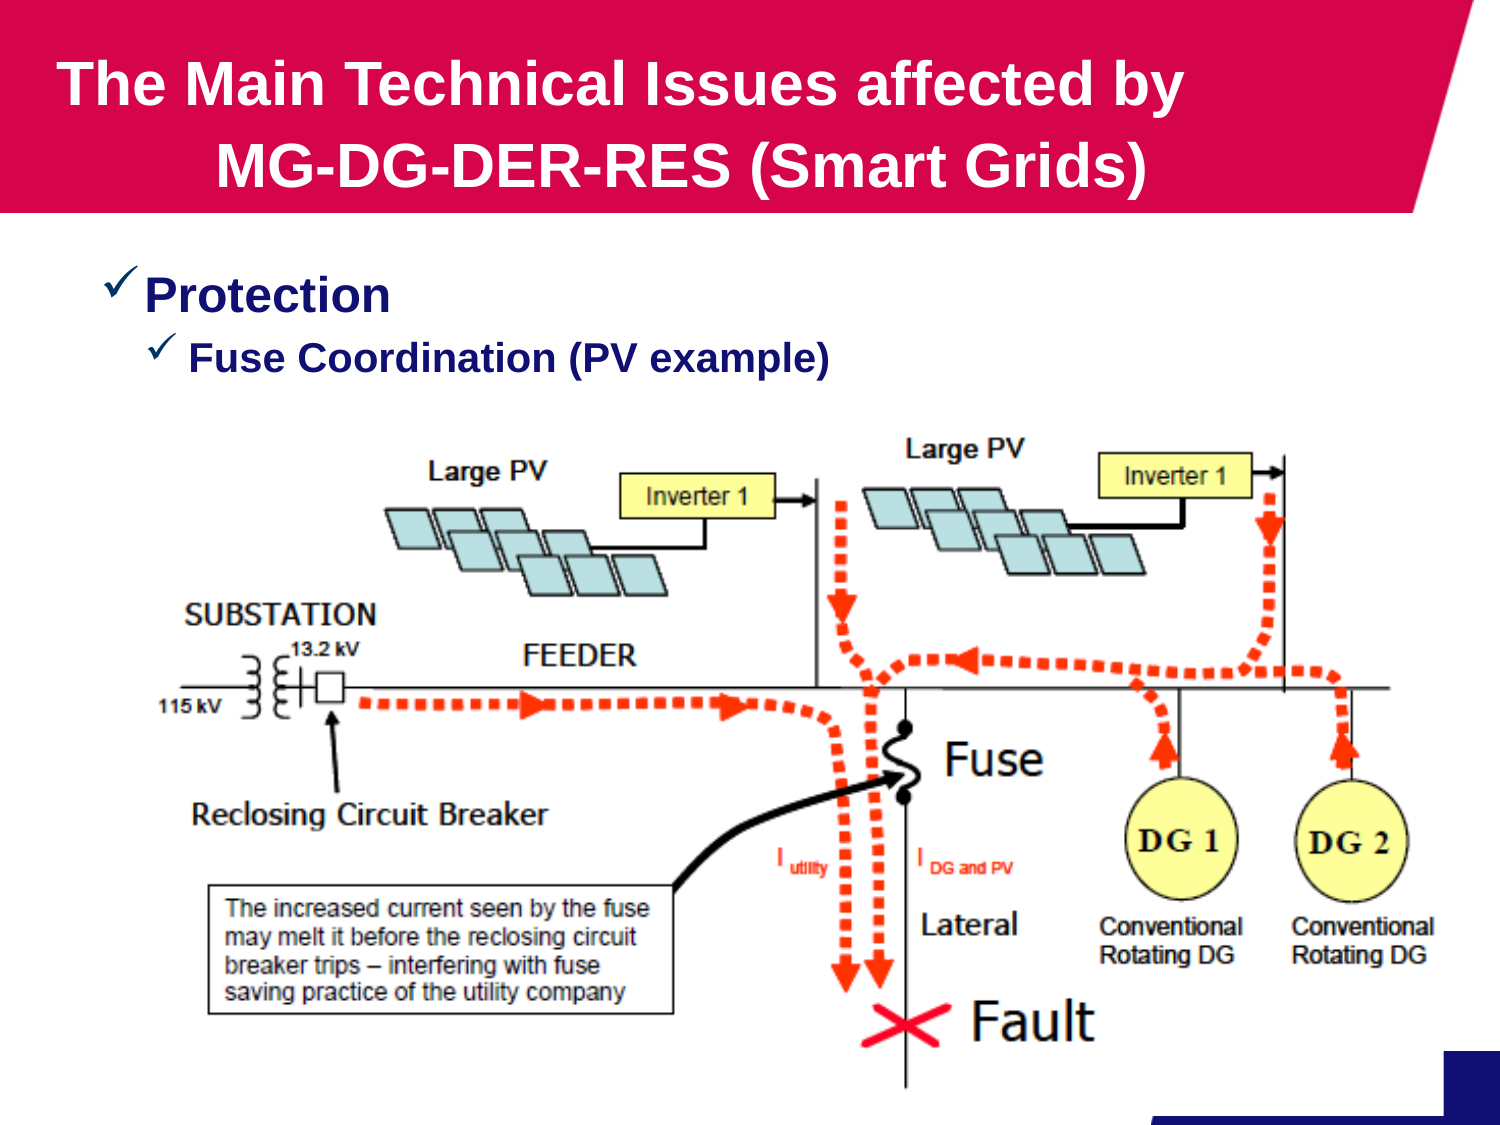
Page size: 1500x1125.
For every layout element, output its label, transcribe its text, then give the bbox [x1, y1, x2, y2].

text_box The Main Technical Issues affected by MG-DG-DER-RES (Smart Grids) [0, 35, 1364, 187]
slide_number PAGE 62 [1448, 1073, 1453, 1106]
list Protection Fuse Coordination (PV example) [100, 262, 1412, 913]
picture [149, 417, 1500, 1125]
picture [0, 0, 1474, 213]
